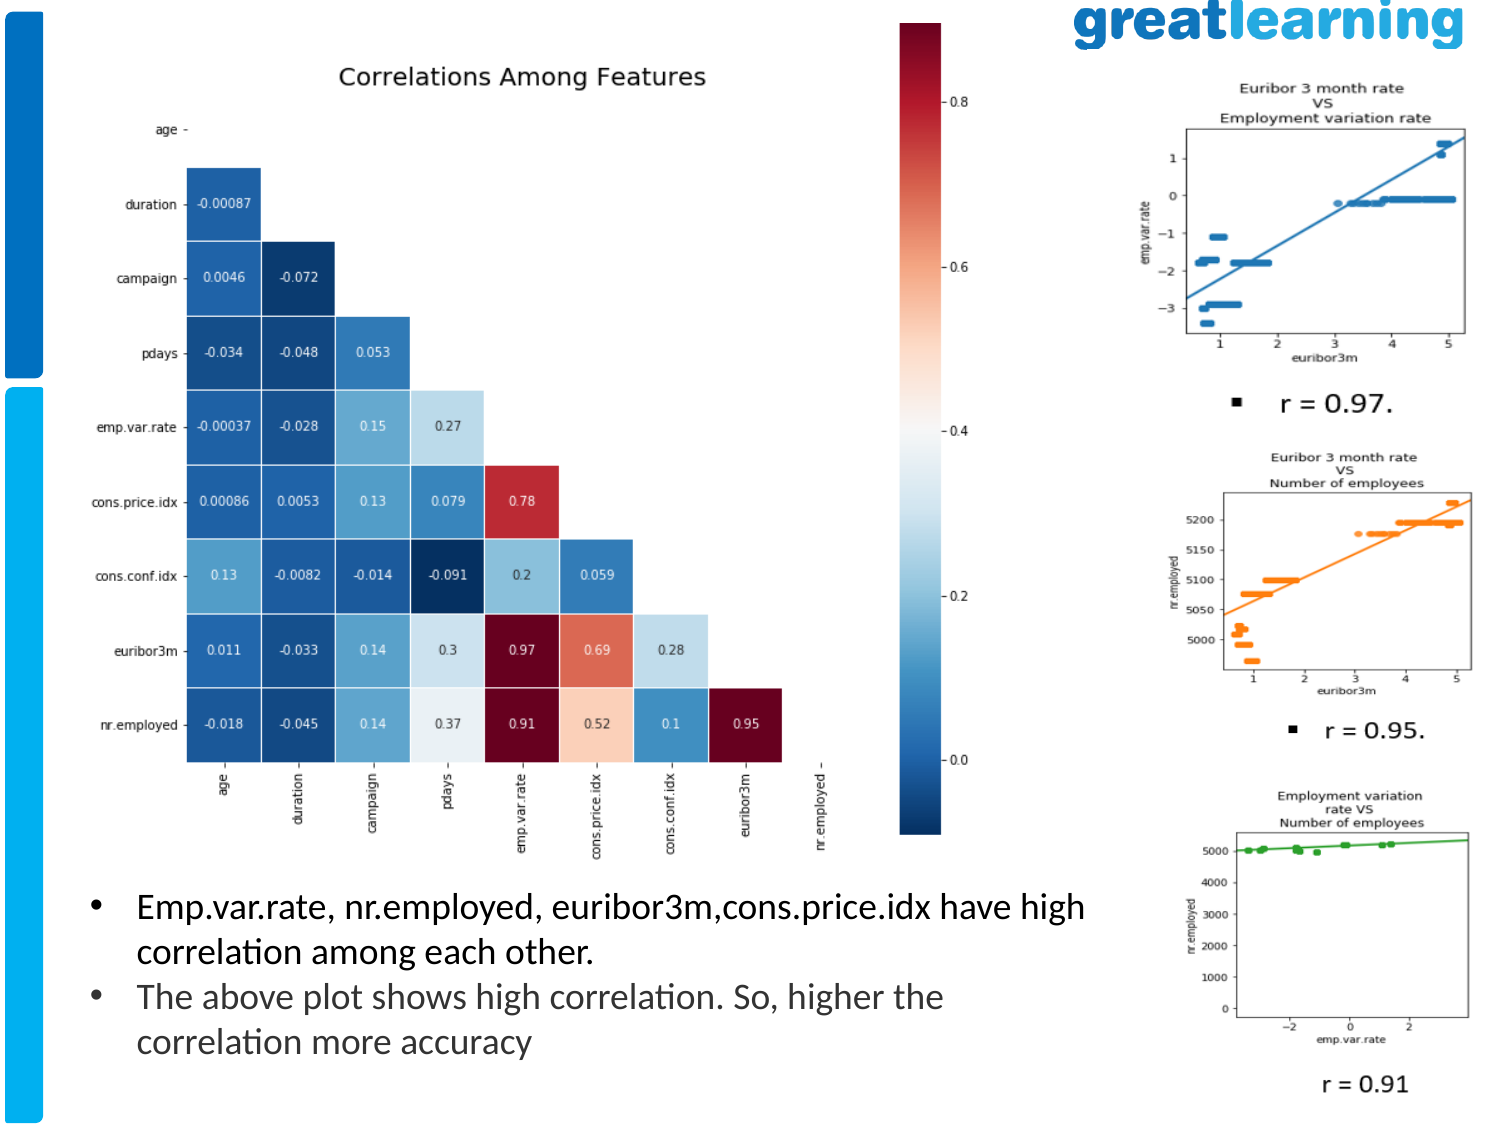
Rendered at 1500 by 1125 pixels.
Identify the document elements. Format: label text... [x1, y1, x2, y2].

picture [1074, 0, 1500, 1116]
text_box Emp.var.rate, nr.employed, euribor3m,cons.price.idx have high correlation among each other. The above plot shows high correlation. So, higher the correlation more accuracy [74, 874, 1113, 1070]
picture [73, 22, 995, 870]
